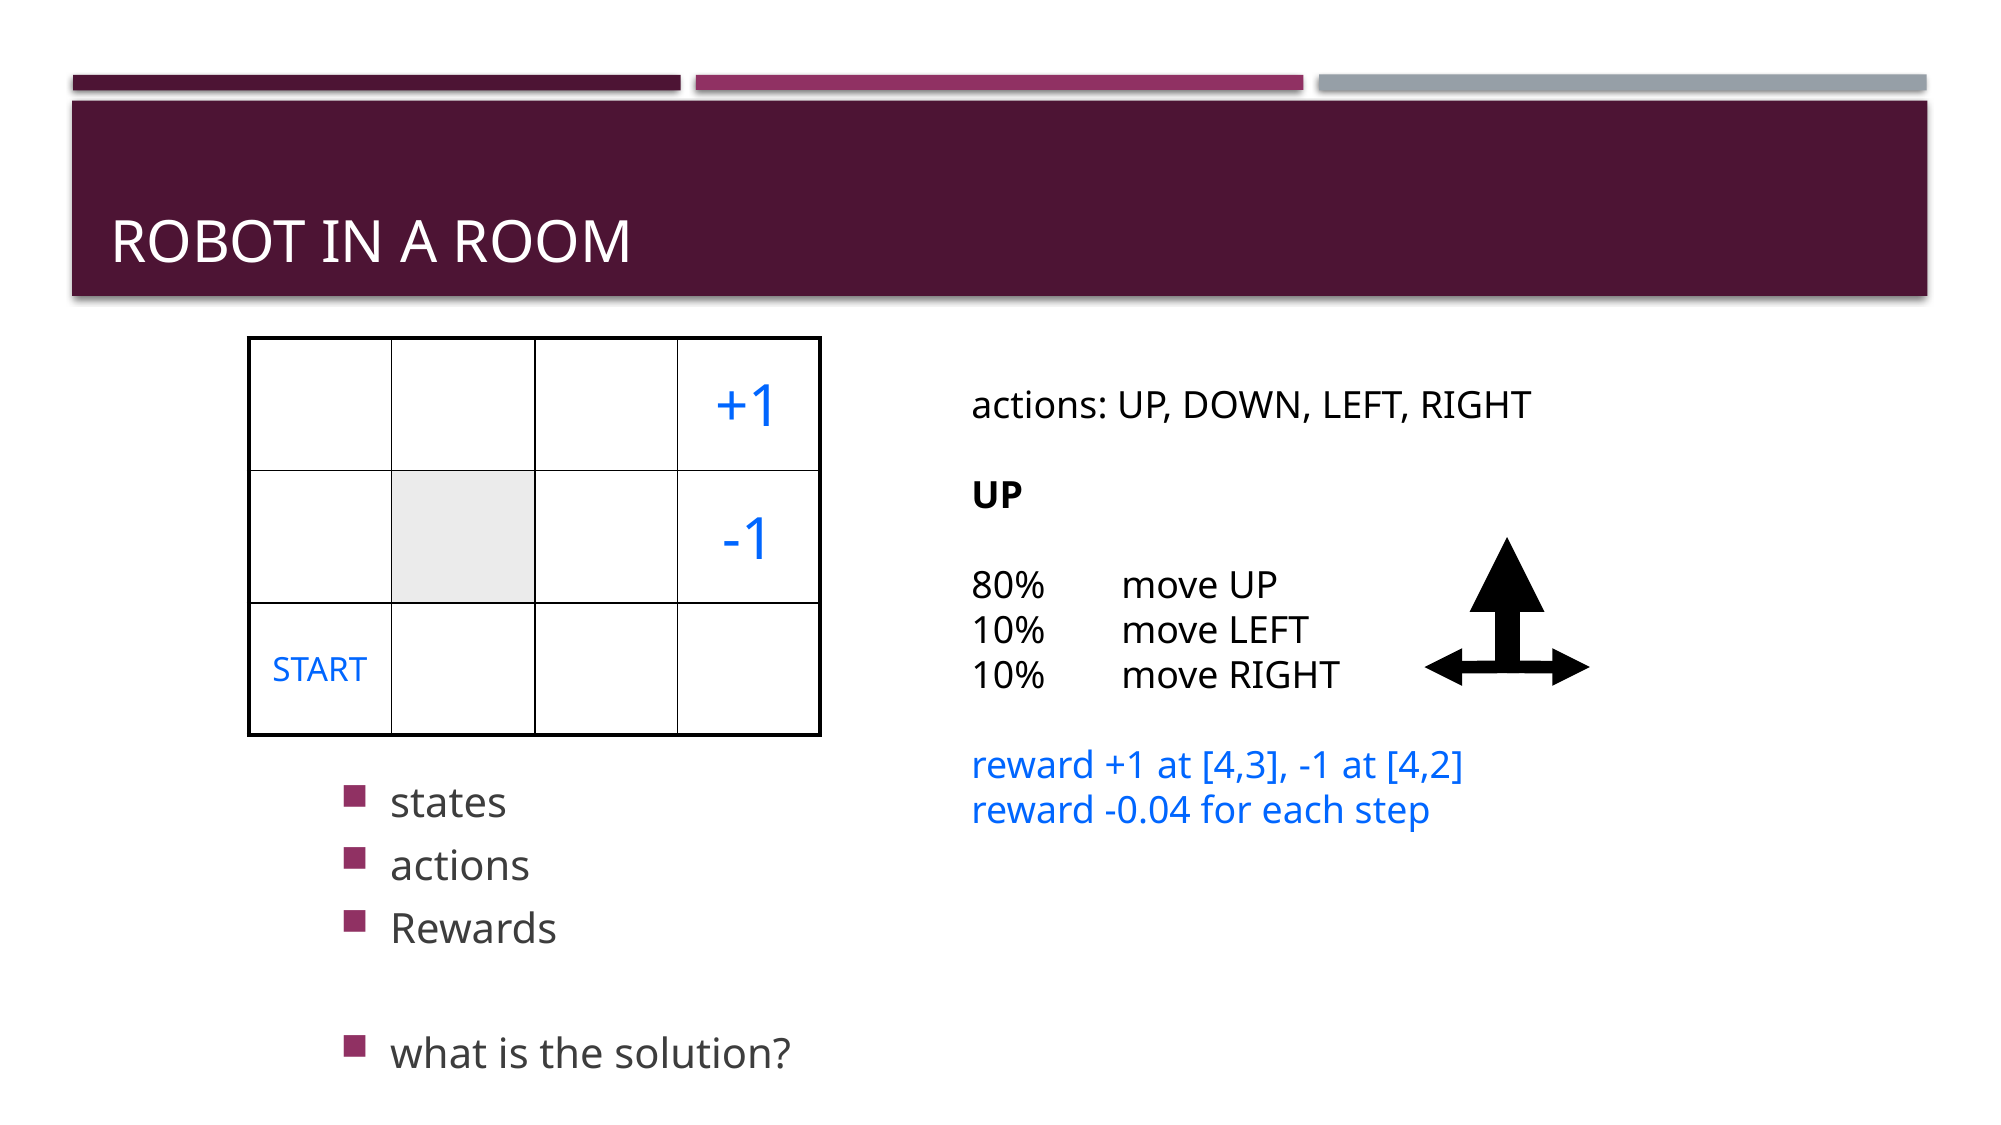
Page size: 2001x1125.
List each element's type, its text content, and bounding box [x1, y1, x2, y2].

table_header +1 [678, 340, 818, 470]
table_cell START [251, 604, 391, 733]
table_header [536, 340, 677, 470]
title Robot in a room [95, 115, 1905, 282]
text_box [1423, 536, 1591, 668]
table_cell [678, 604, 818, 727]
table_cell [392, 471, 534, 602]
list states actions Rewards what is the solution? [324, 727, 1675, 1125]
table_header [392, 340, 534, 470]
table_cell [251, 471, 391, 602]
table_header [251, 340, 391, 470]
table_cell -1 [678, 471, 818, 602]
table_cell [536, 471, 677, 602]
text_box actions: UP, DOWN, LEFT, RIGHT UP 80% move UP 10% move LEFT 10% move RIGHT reward +1 at [4,3], -1 at [4,2] reward -0.04 for each step [956, 373, 1590, 727]
table_cell [536, 604, 677, 727]
table_cell [392, 604, 534, 727]
